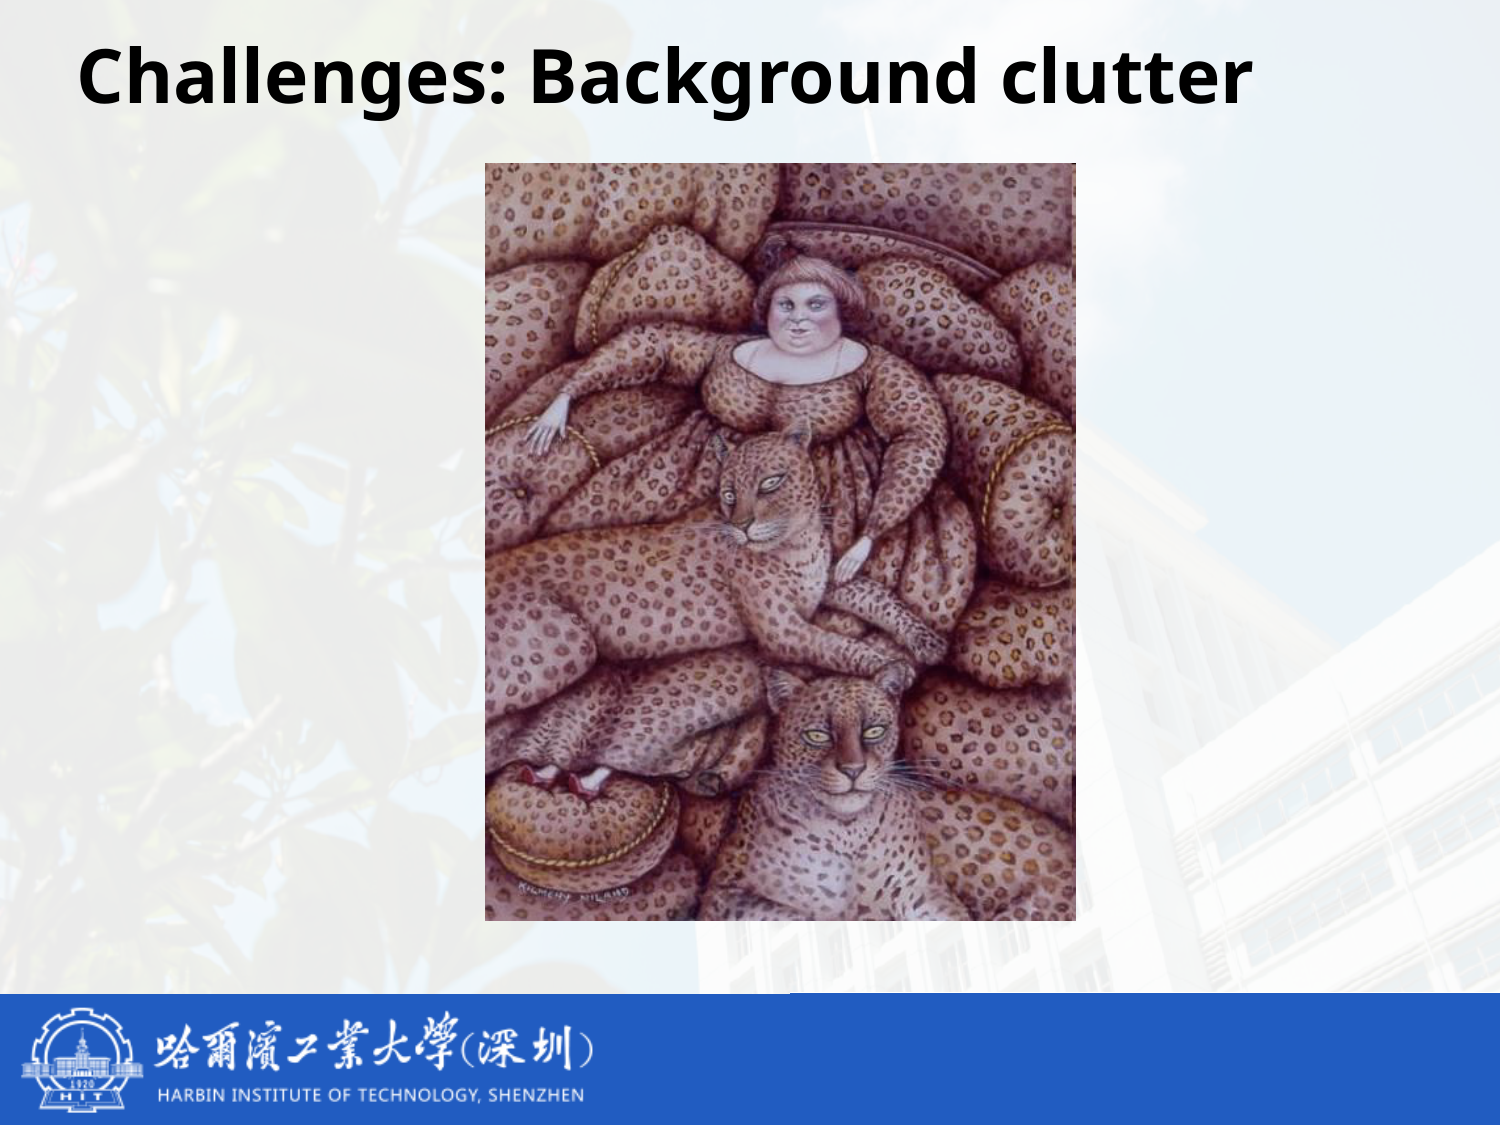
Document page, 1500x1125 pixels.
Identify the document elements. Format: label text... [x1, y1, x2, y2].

picture [0, 992, 1500, 1125]
picture [485, 162, 1076, 921]
text_box Challenges: Background clutter [61, 21, 1500, 126]
